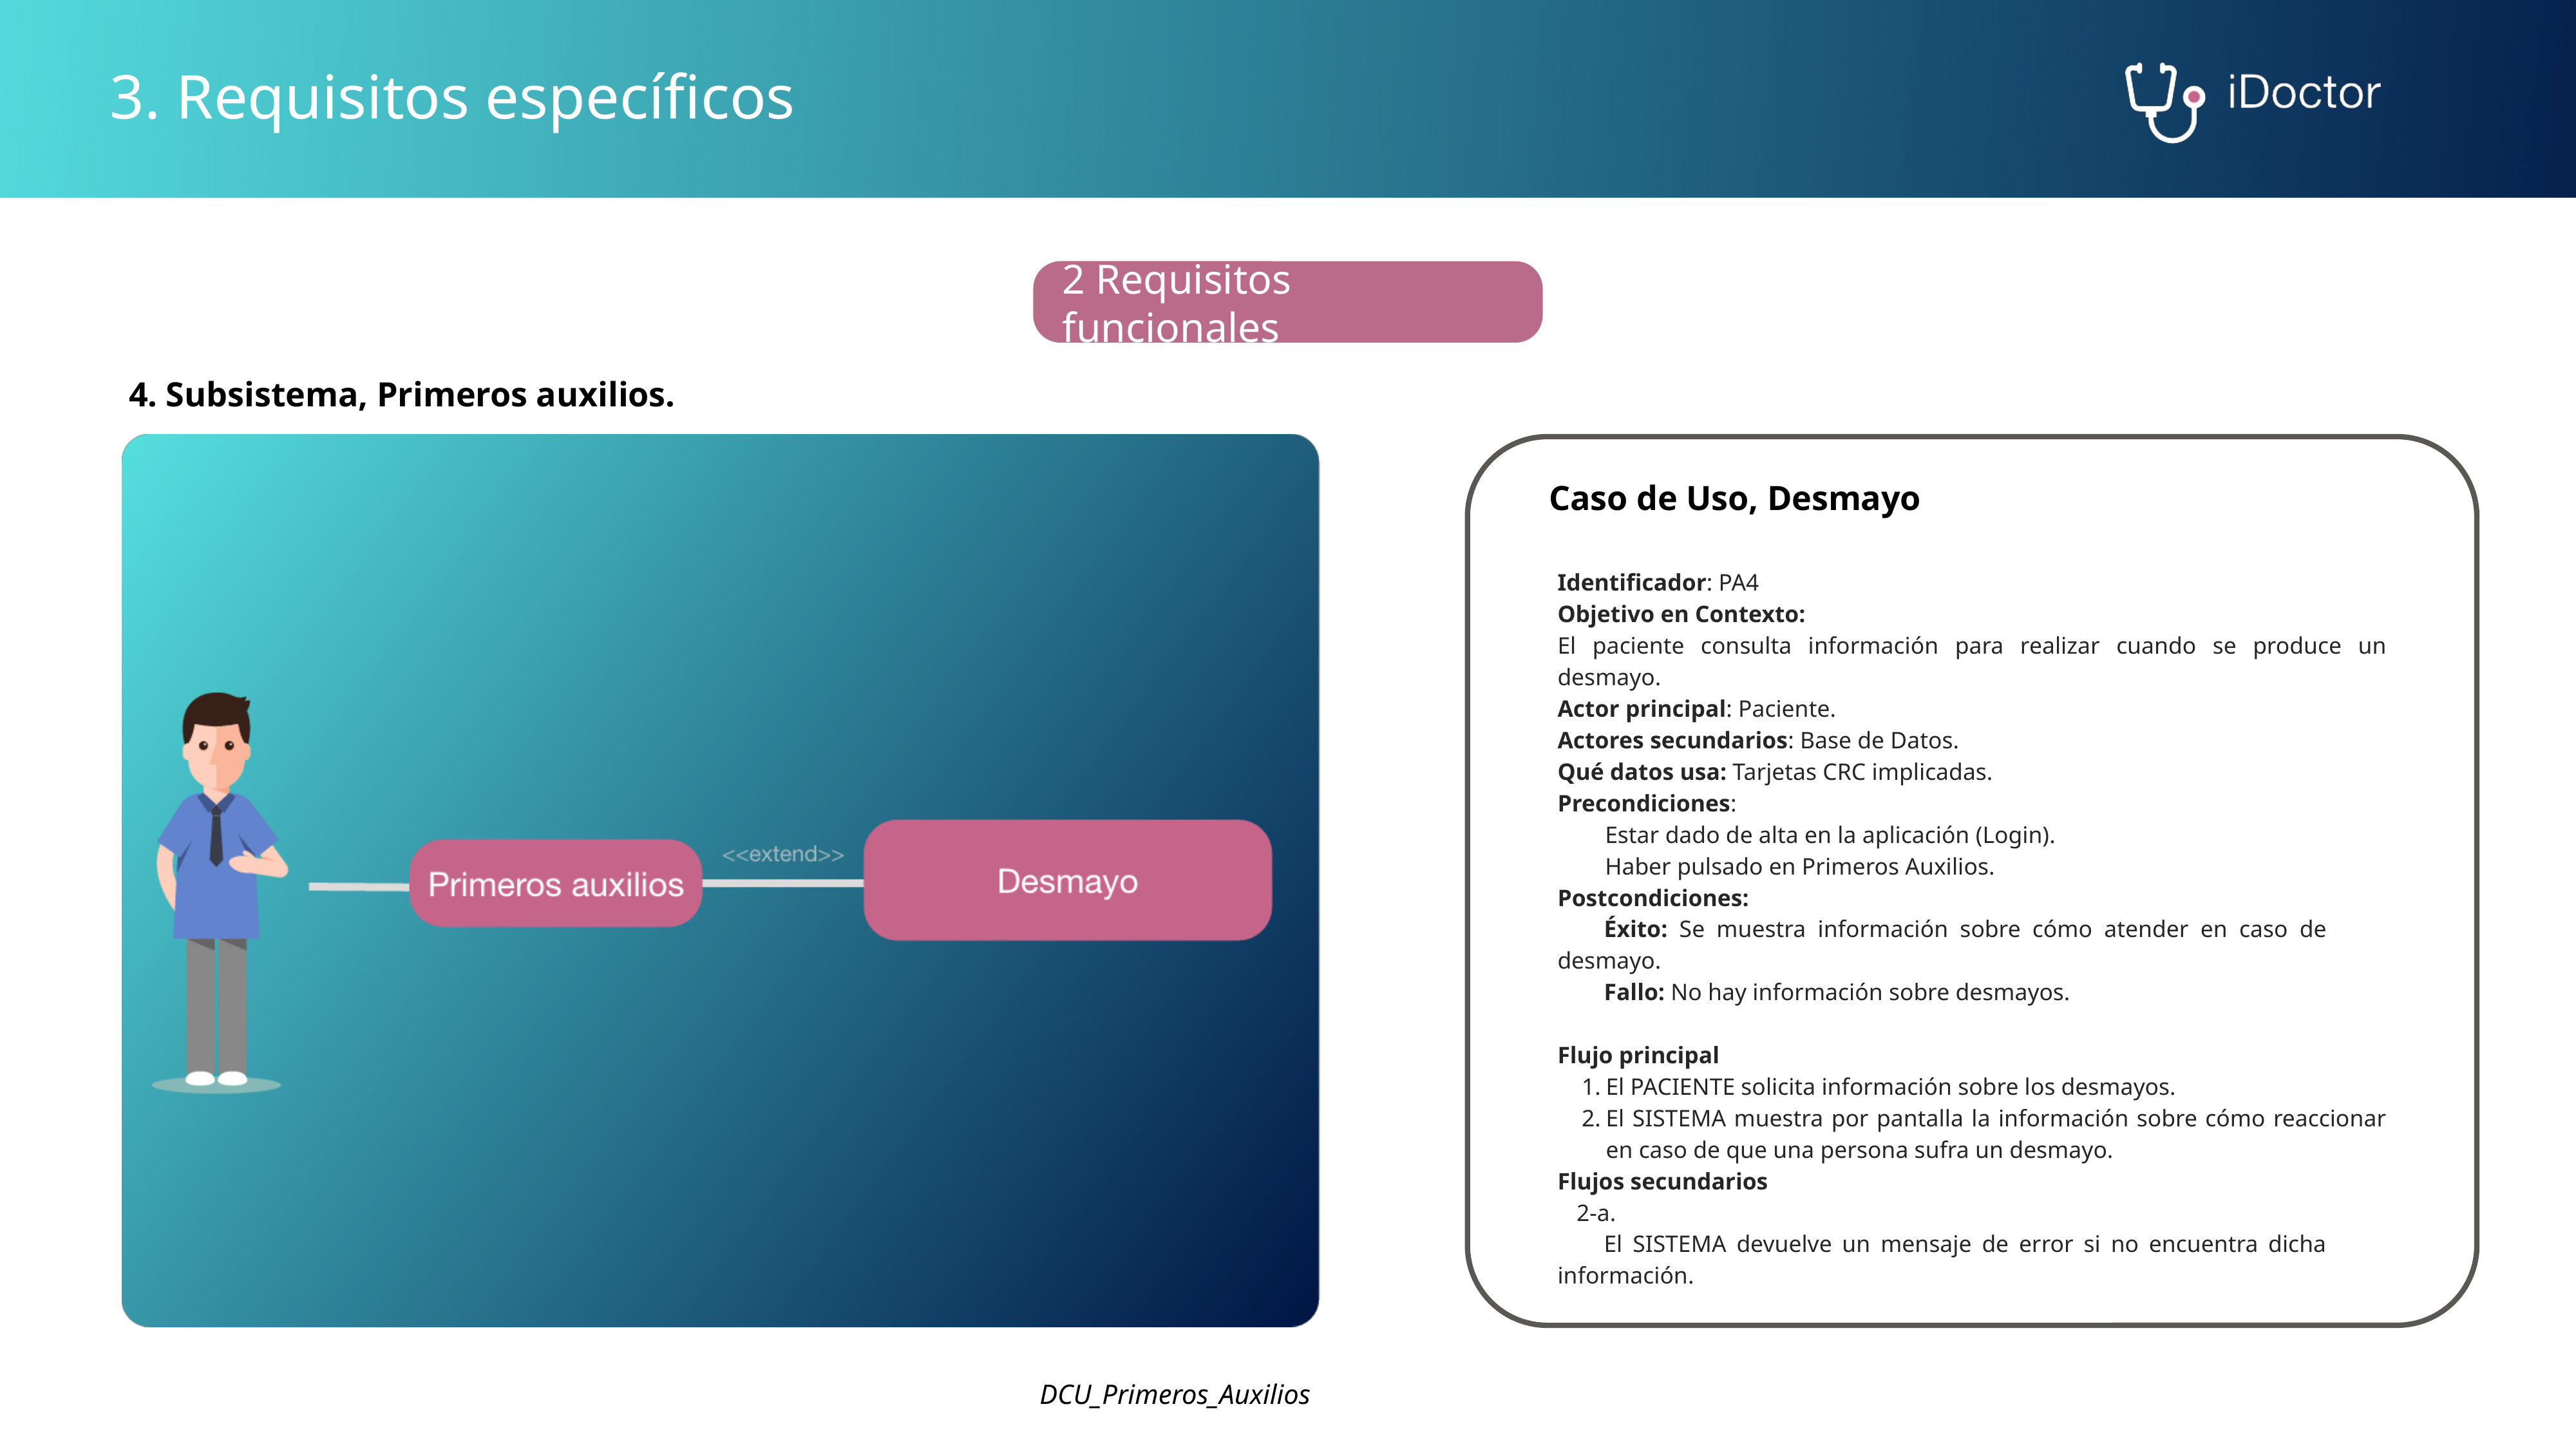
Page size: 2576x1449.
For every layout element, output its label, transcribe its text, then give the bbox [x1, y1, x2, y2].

text_box [1467, 437, 2477, 1325]
picture [122, 434, 1321, 1327]
text_box DCU_Primeros_Auxilios [980, 1367, 1316, 1415]
picture [0, 0, 2576, 198]
text_box [1519, 261, 1543, 343]
text_box 2 Requisitos funcionales [1057, 248, 1519, 355]
text_box 4. Subsistema, Primeros auxilios. [85, 361, 681, 419]
text_box [1033, 261, 1057, 343]
